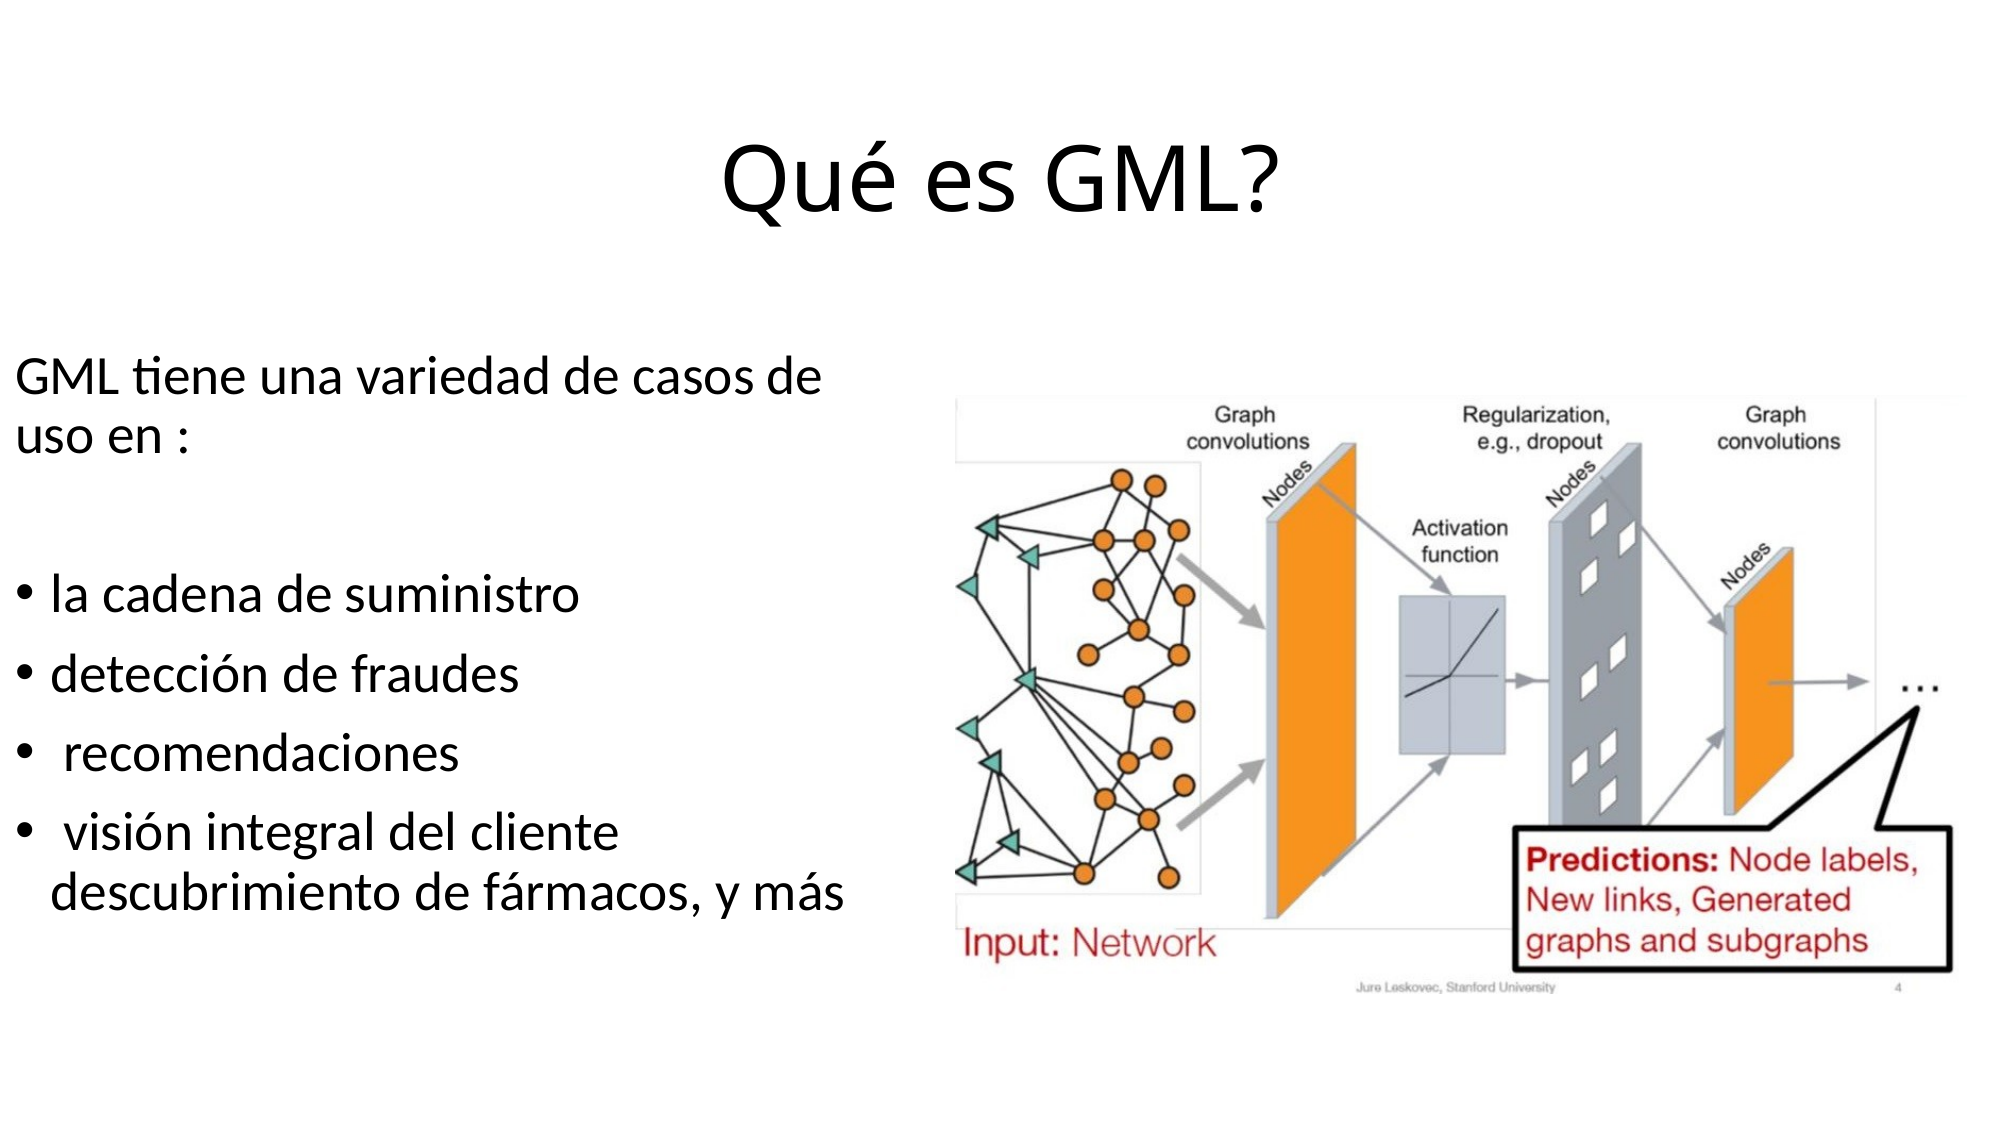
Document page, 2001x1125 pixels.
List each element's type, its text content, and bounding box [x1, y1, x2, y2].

title Qué es GML? [137, 72, 1863, 291]
picture [955, 395, 1967, 994]
list GML tiene una variedad de casos de uso en : la cadena de suministro detección de fraudes recomendaciones visión integral del cliente descubrimiento de fármacos, y más [0, 338, 879, 967]
